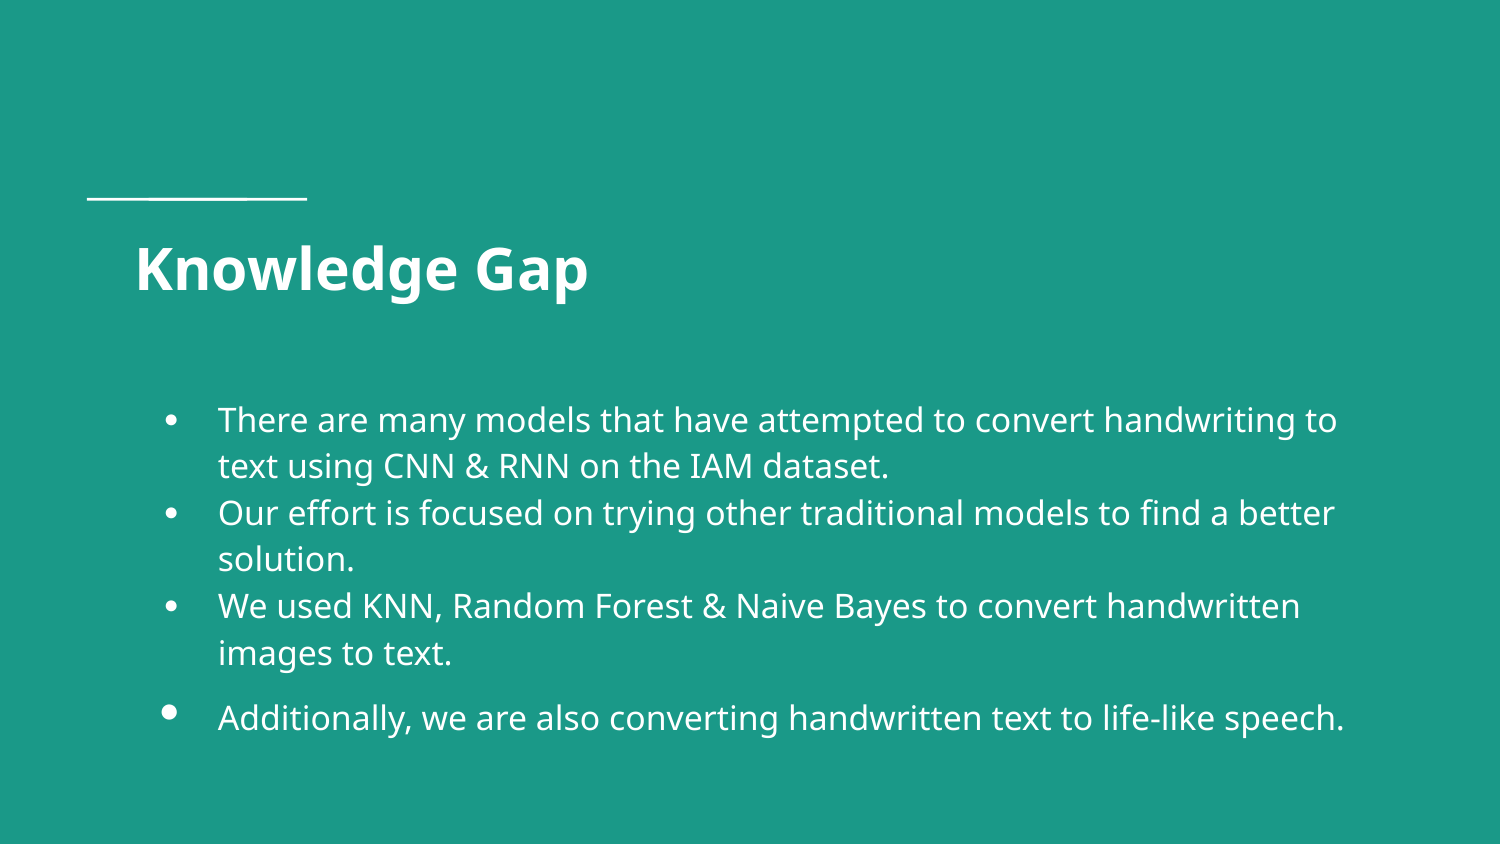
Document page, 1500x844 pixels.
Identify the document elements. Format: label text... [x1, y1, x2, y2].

title Knowledge Gap There are many models that have attempted to convert handwriting to text using CNN & RNN on the IAM dataset. Our effort is focused on trying other traditional models to find a better solution. We used KNN, Random Forest & Naive Bayes to convert handwritten images to text. Additionally, we are also converting handwritten text to life-like speech. [119, 216, 1381, 759]
